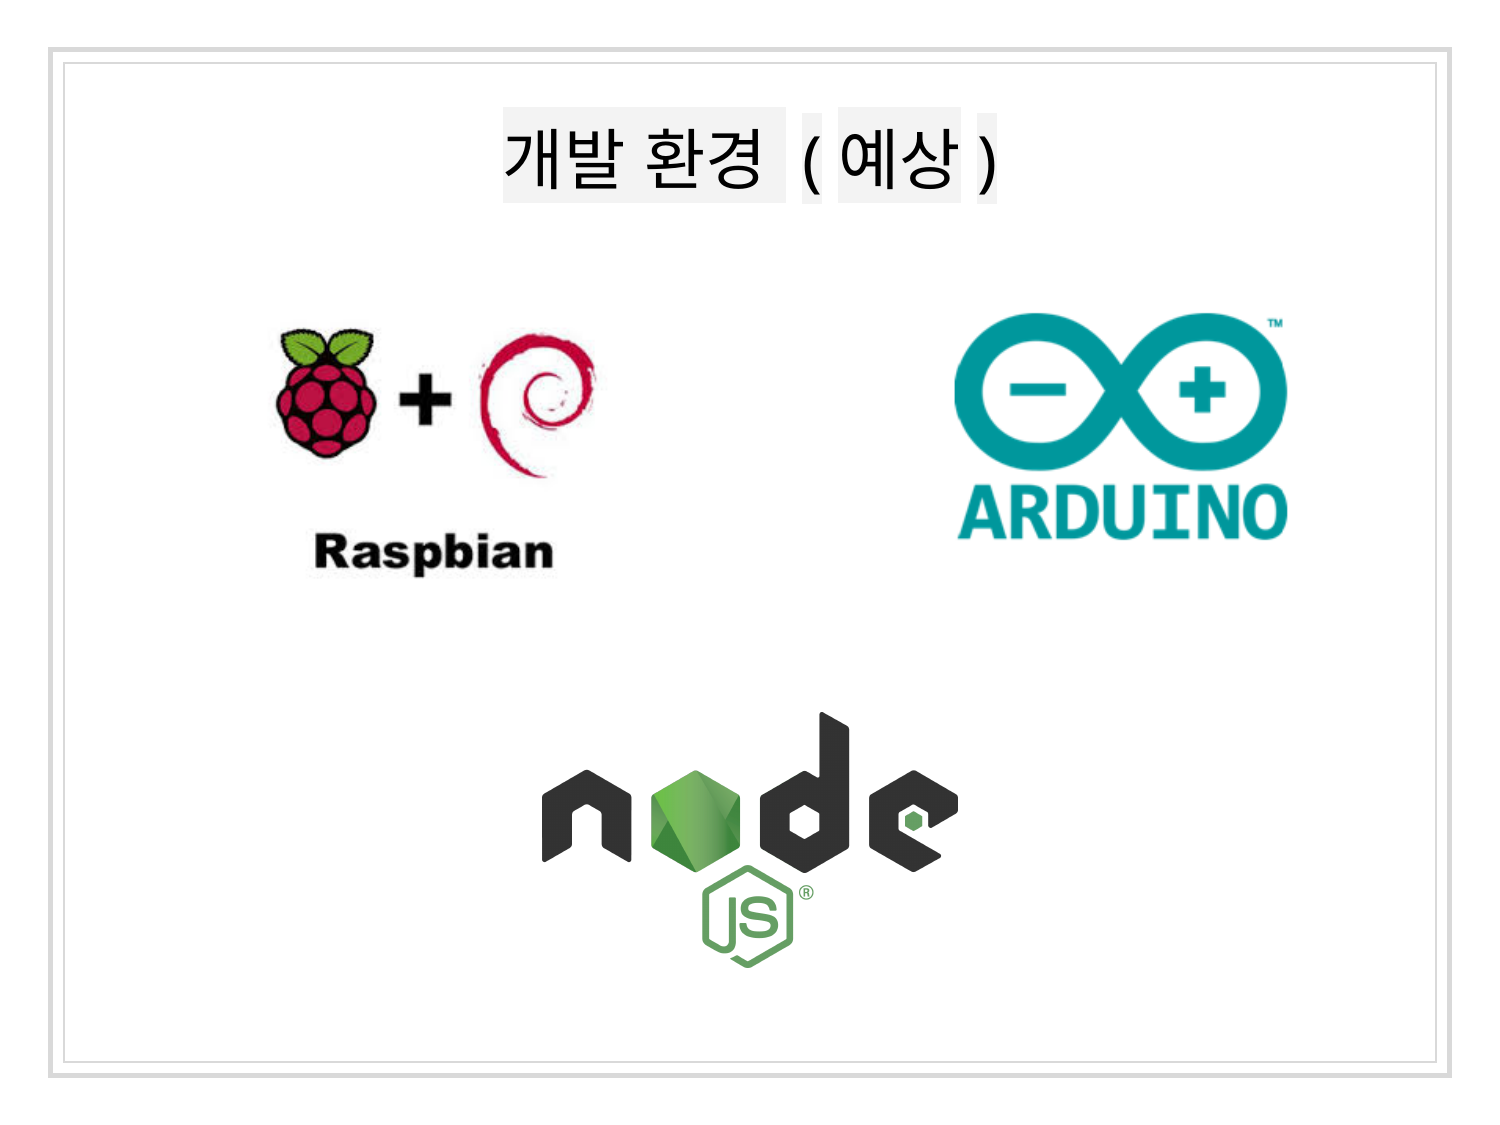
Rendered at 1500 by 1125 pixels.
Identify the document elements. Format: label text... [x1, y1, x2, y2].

picture [256, 240, 609, 593]
picture [541, 712, 958, 968]
title 개발 환경 (예상) [75, 73, 1425, 241]
picture [944, 253, 1300, 610]
